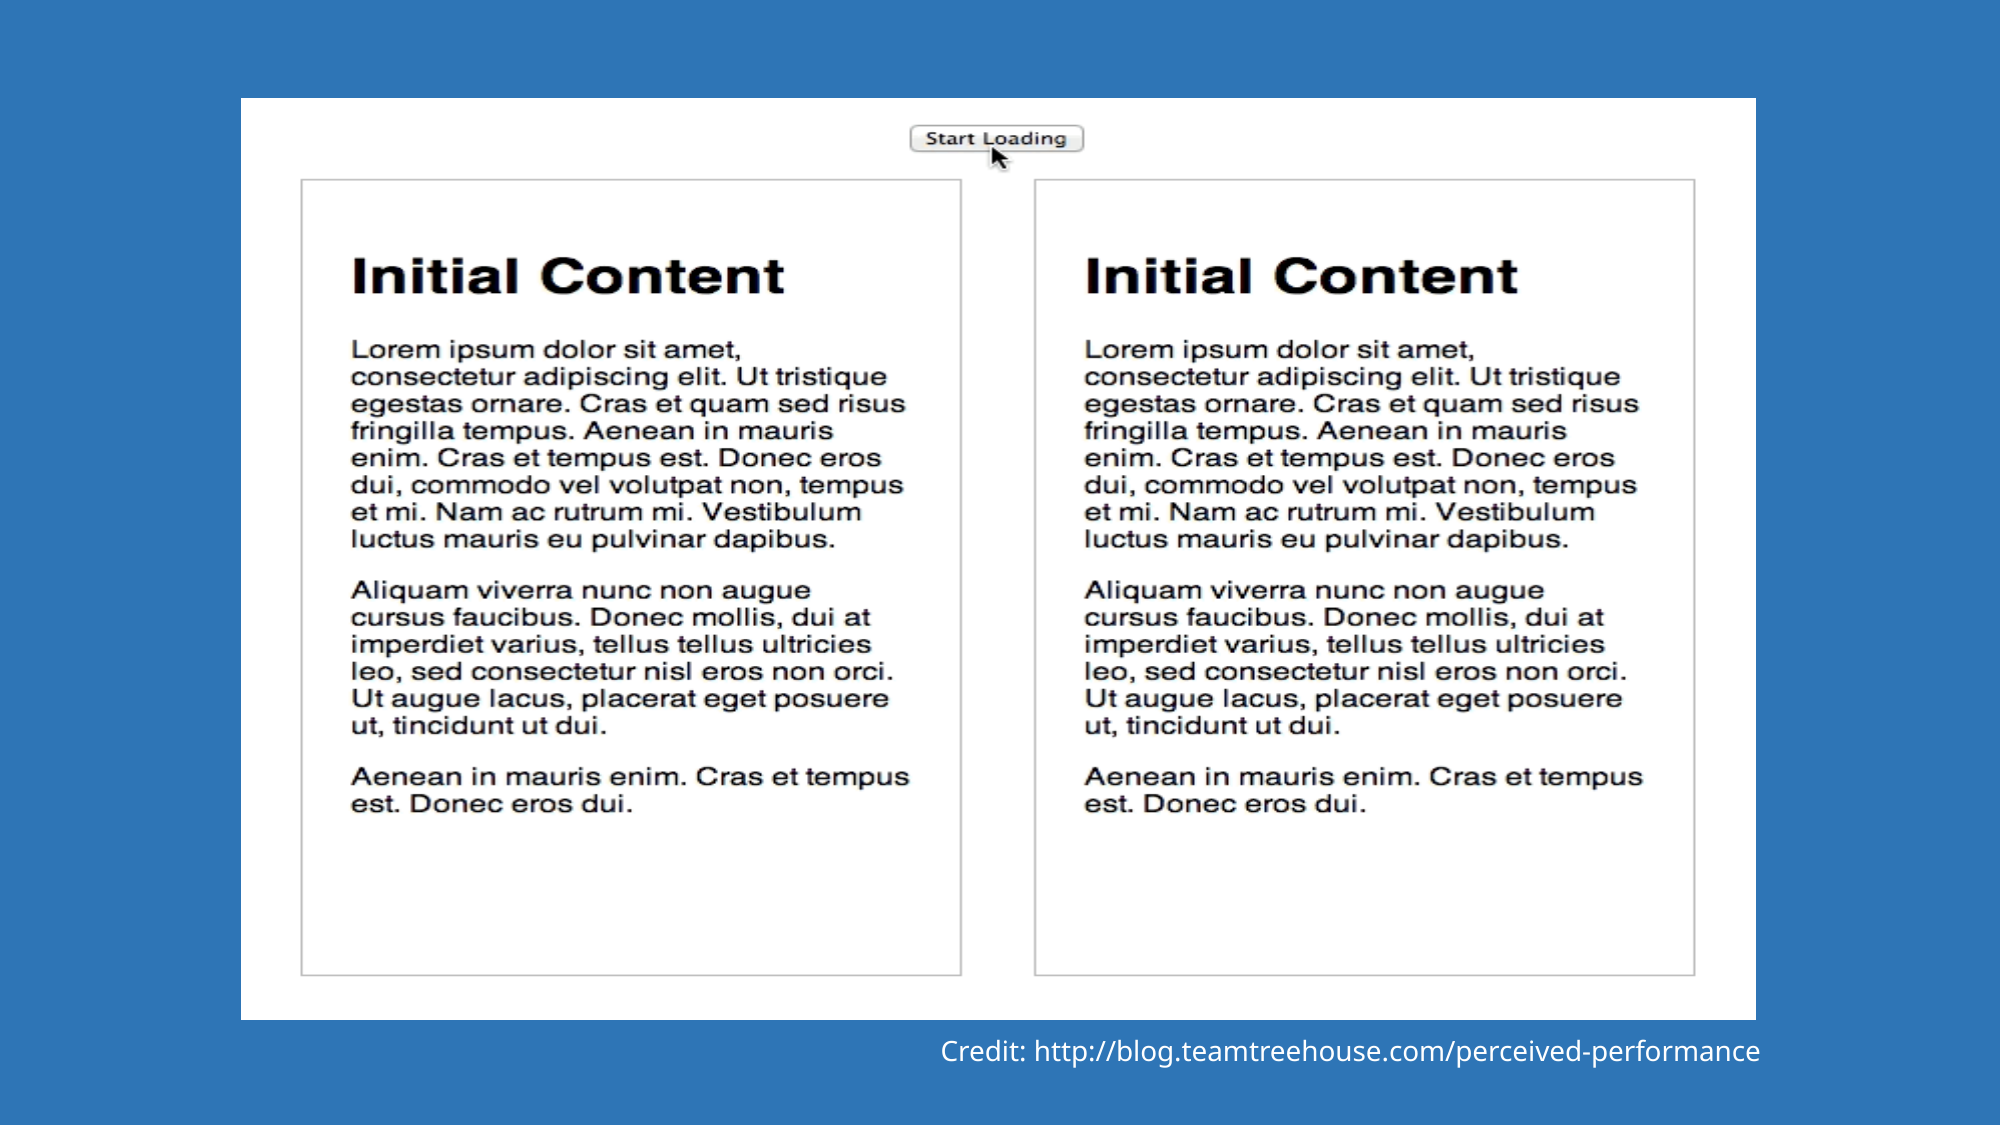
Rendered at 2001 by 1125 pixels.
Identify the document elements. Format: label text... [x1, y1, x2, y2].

text_box [0, 0, 2000, 1125]
text_box Credit: http://blog.teamtreehouse.com/perceived-performance [775, 1026, 1776, 1075]
picture [241, 98, 1756, 1020]
